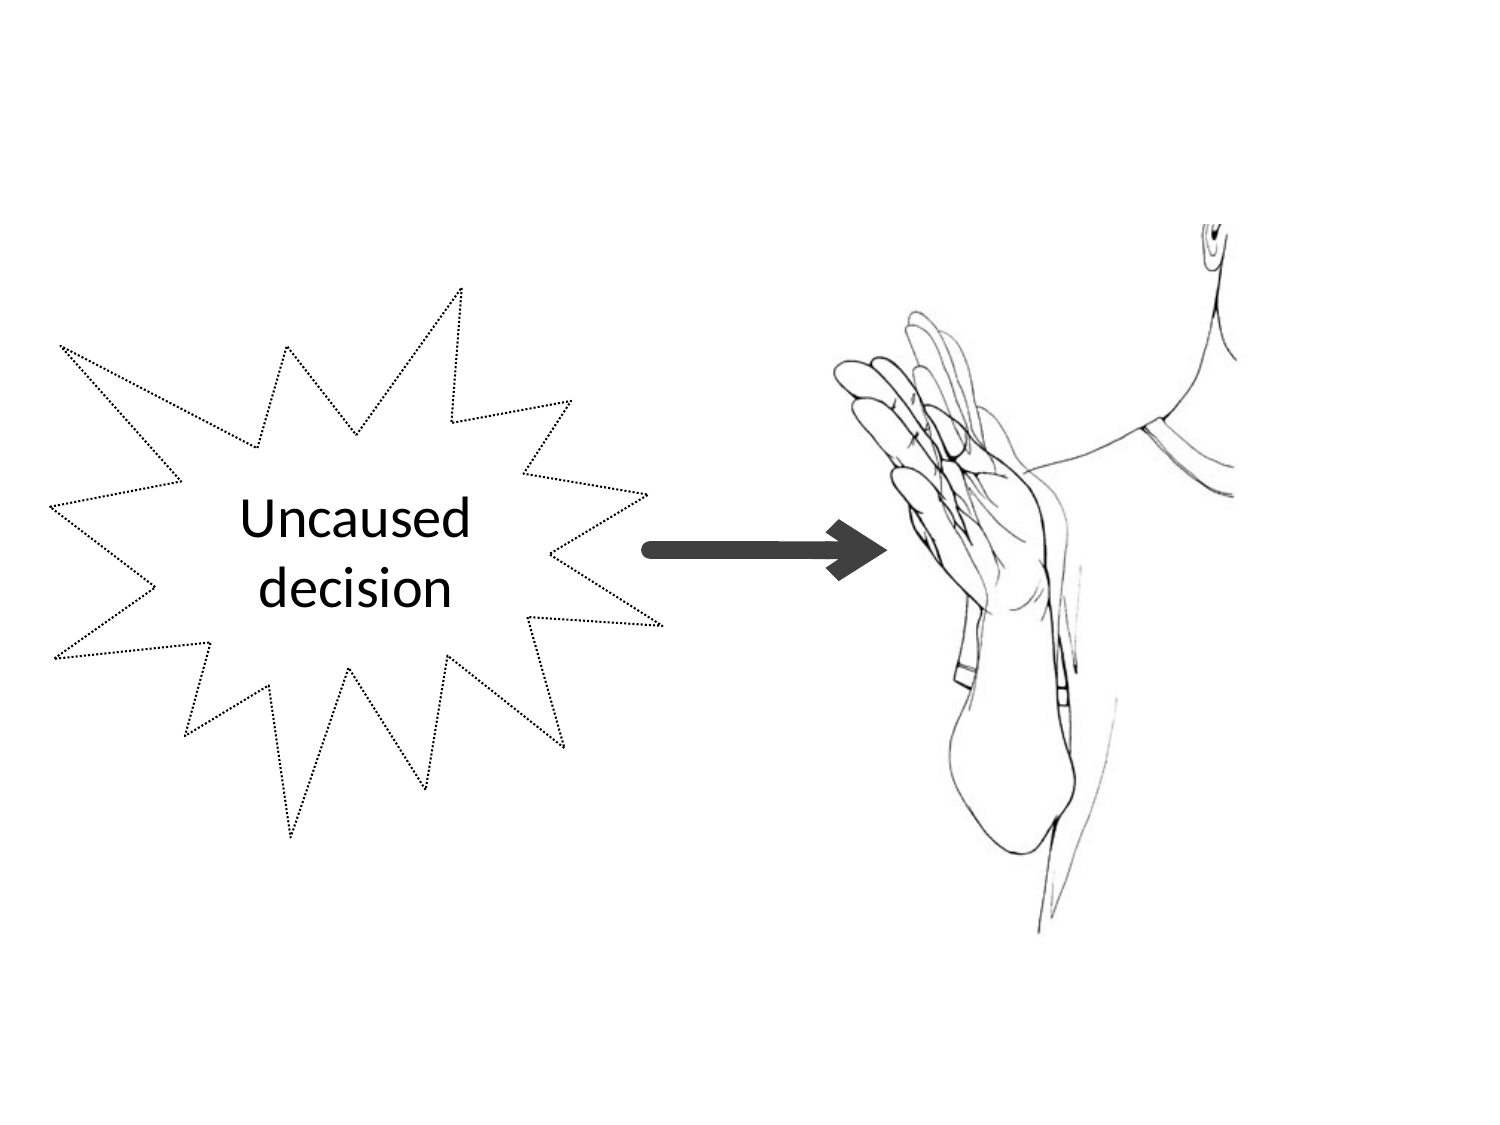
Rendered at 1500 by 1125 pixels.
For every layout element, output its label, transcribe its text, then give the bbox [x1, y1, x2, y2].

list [737, 224, 1277, 968]
text_box [58, 287, 573, 471]
text_box [550, 476, 664, 628]
text_box Uncaused decision [162, 471, 550, 627]
text_box [49, 482, 566, 838]
